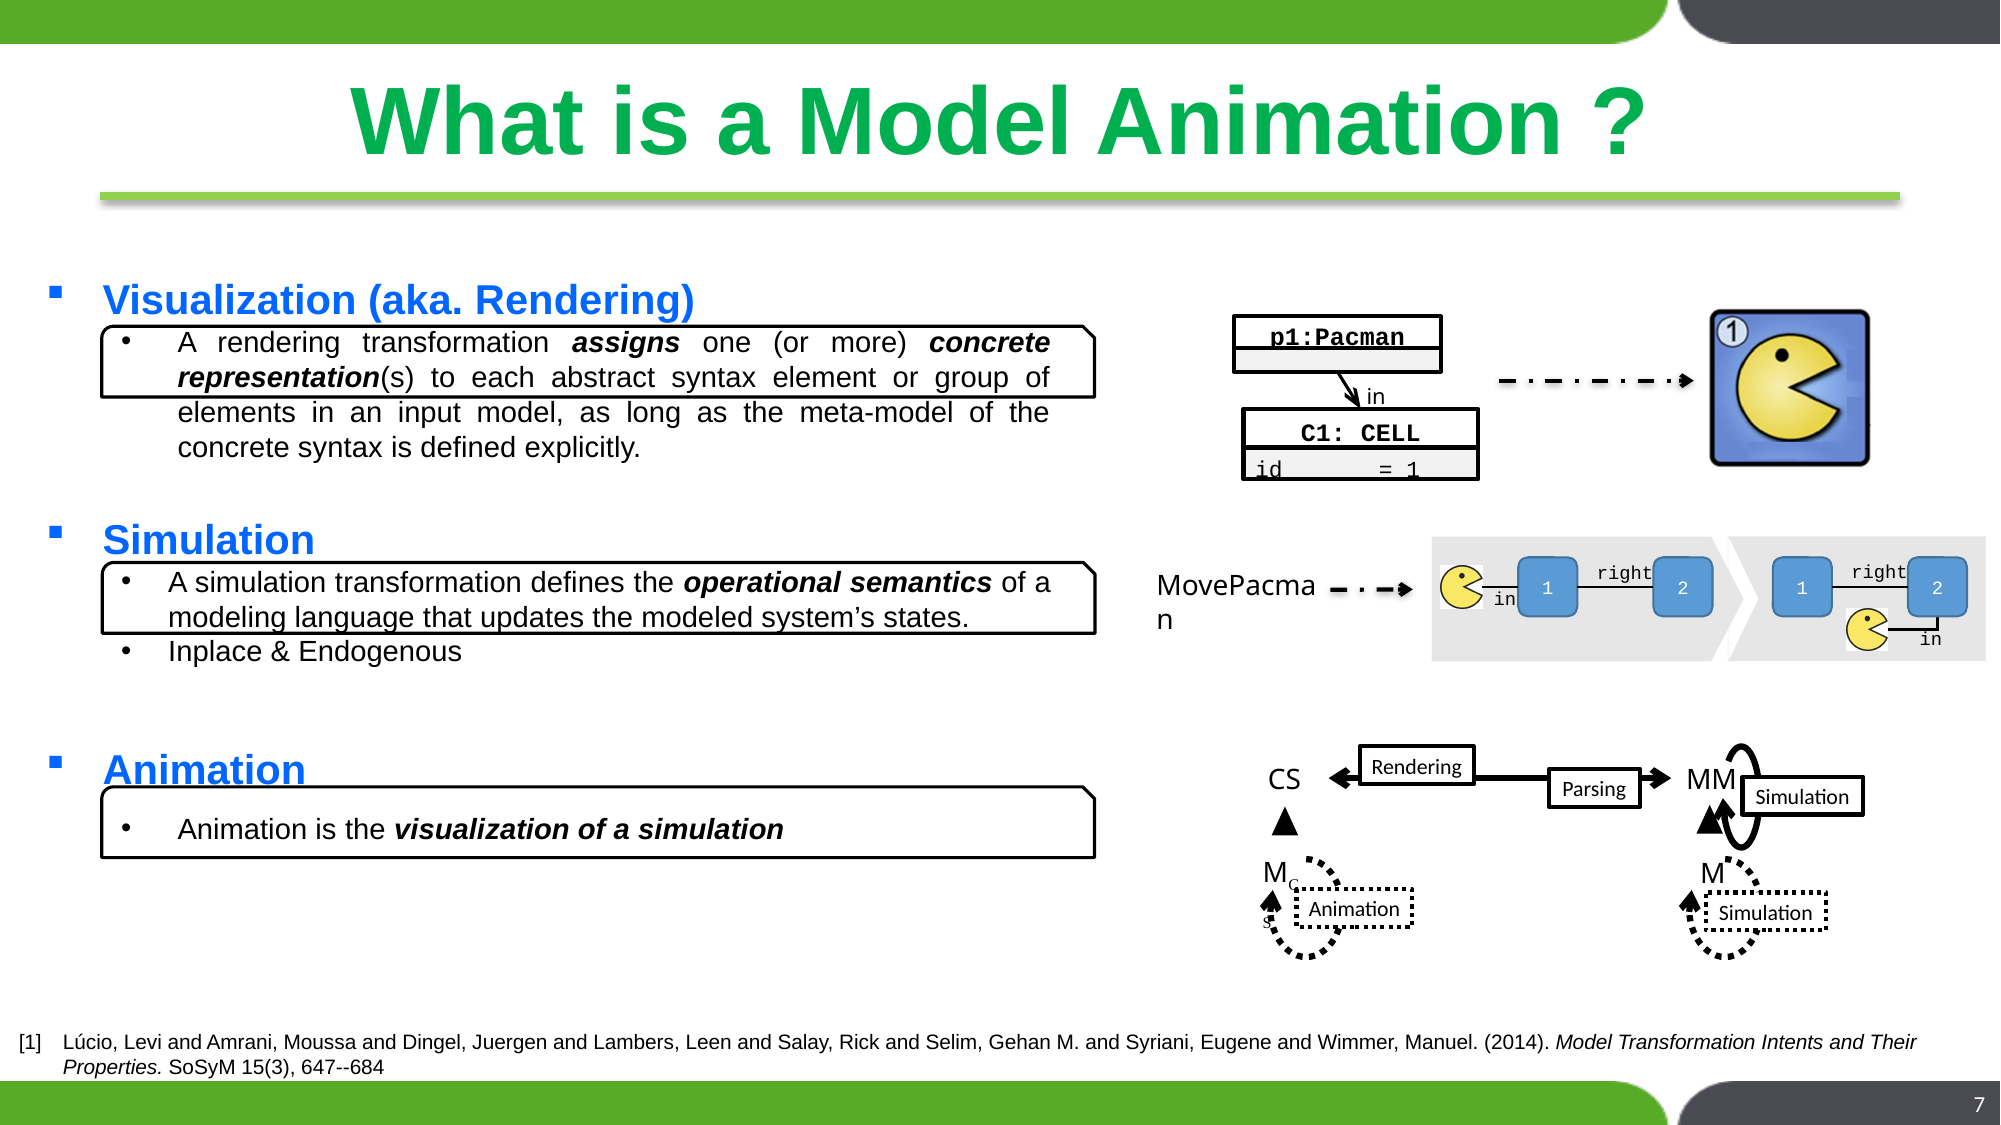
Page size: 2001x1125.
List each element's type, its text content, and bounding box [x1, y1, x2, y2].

text_box [1727, 745, 1759, 794]
text_box Parsing [1547, 767, 1642, 776]
text_box [1] Lúcio, Levi and Amrani, Moussa and Dingel, Juergen and Lambers, Leen and Salay, Rick and Selim, Gehan M. and Syriani, Eugene and Wimmer, Manuel. (2014). Model Transformation Intents and Their Properties. SoSyM 15(3), 647--684 [3, 1021, 1997, 1086]
text_box [1232, 346, 1443, 374]
text_box MT [1332, 590, 1348, 595]
text_box p1:Pacman [1232, 314, 1443, 347]
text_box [1337, 371, 1362, 410]
text_box [1716, 797, 1759, 849]
text_box MovePacman [1141, 560, 1348, 643]
title What is a Model Animation ? [99, 50, 1900, 181]
text_box Animation [1294, 887, 1414, 929]
text_box [1306, 858, 1340, 889]
text_box [102, 562, 1096, 634]
text_box MM [1752, 753, 1763, 775]
text_box M [1685, 847, 1735, 896]
text_box id = 1 [1241, 445, 1480, 481]
text_box in [1361, 375, 1417, 417]
text_box Simulation [1740, 775, 1865, 817]
text_box Visualization (aka. Rendering) A rendering transformation assigns one (or more) concrete representation(s) to each abstract syntax element or group of elements in an input model, as long as the meta-model of the concrete syntax is defined explicitly. Simulation A simulation transformation defines the operational semantics of a modeling language that updates the modeled system’s states. Inplace & Endogenous Animation Animation is the visualization of a simulation [31, 265, 1066, 903]
text_box [1263, 890, 1341, 958]
picture [1705, 302, 1874, 469]
text_box Simulation [1704, 890, 1828, 932]
text_box [1682, 890, 1757, 958]
text_box Rendering [1358, 744, 1476, 776]
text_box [1431, 536, 1725, 662]
text_box MM [1671, 753, 1740, 803]
slide_number 7 [1690, 1081, 2000, 1125]
text_box [1694, 802, 1725, 836]
text_box [101, 326, 1095, 397]
text_box C1: CELL [1241, 407, 1480, 445]
text_box CS [1253, 753, 1329, 803]
text_box Parsing [1547, 786, 1642, 809]
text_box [1727, 536, 1986, 662]
text_box [1269, 804, 1301, 838]
text_box [101, 786, 1095, 858]
text_box [1725, 858, 1759, 892]
text_box MCS [1248, 847, 1322, 939]
